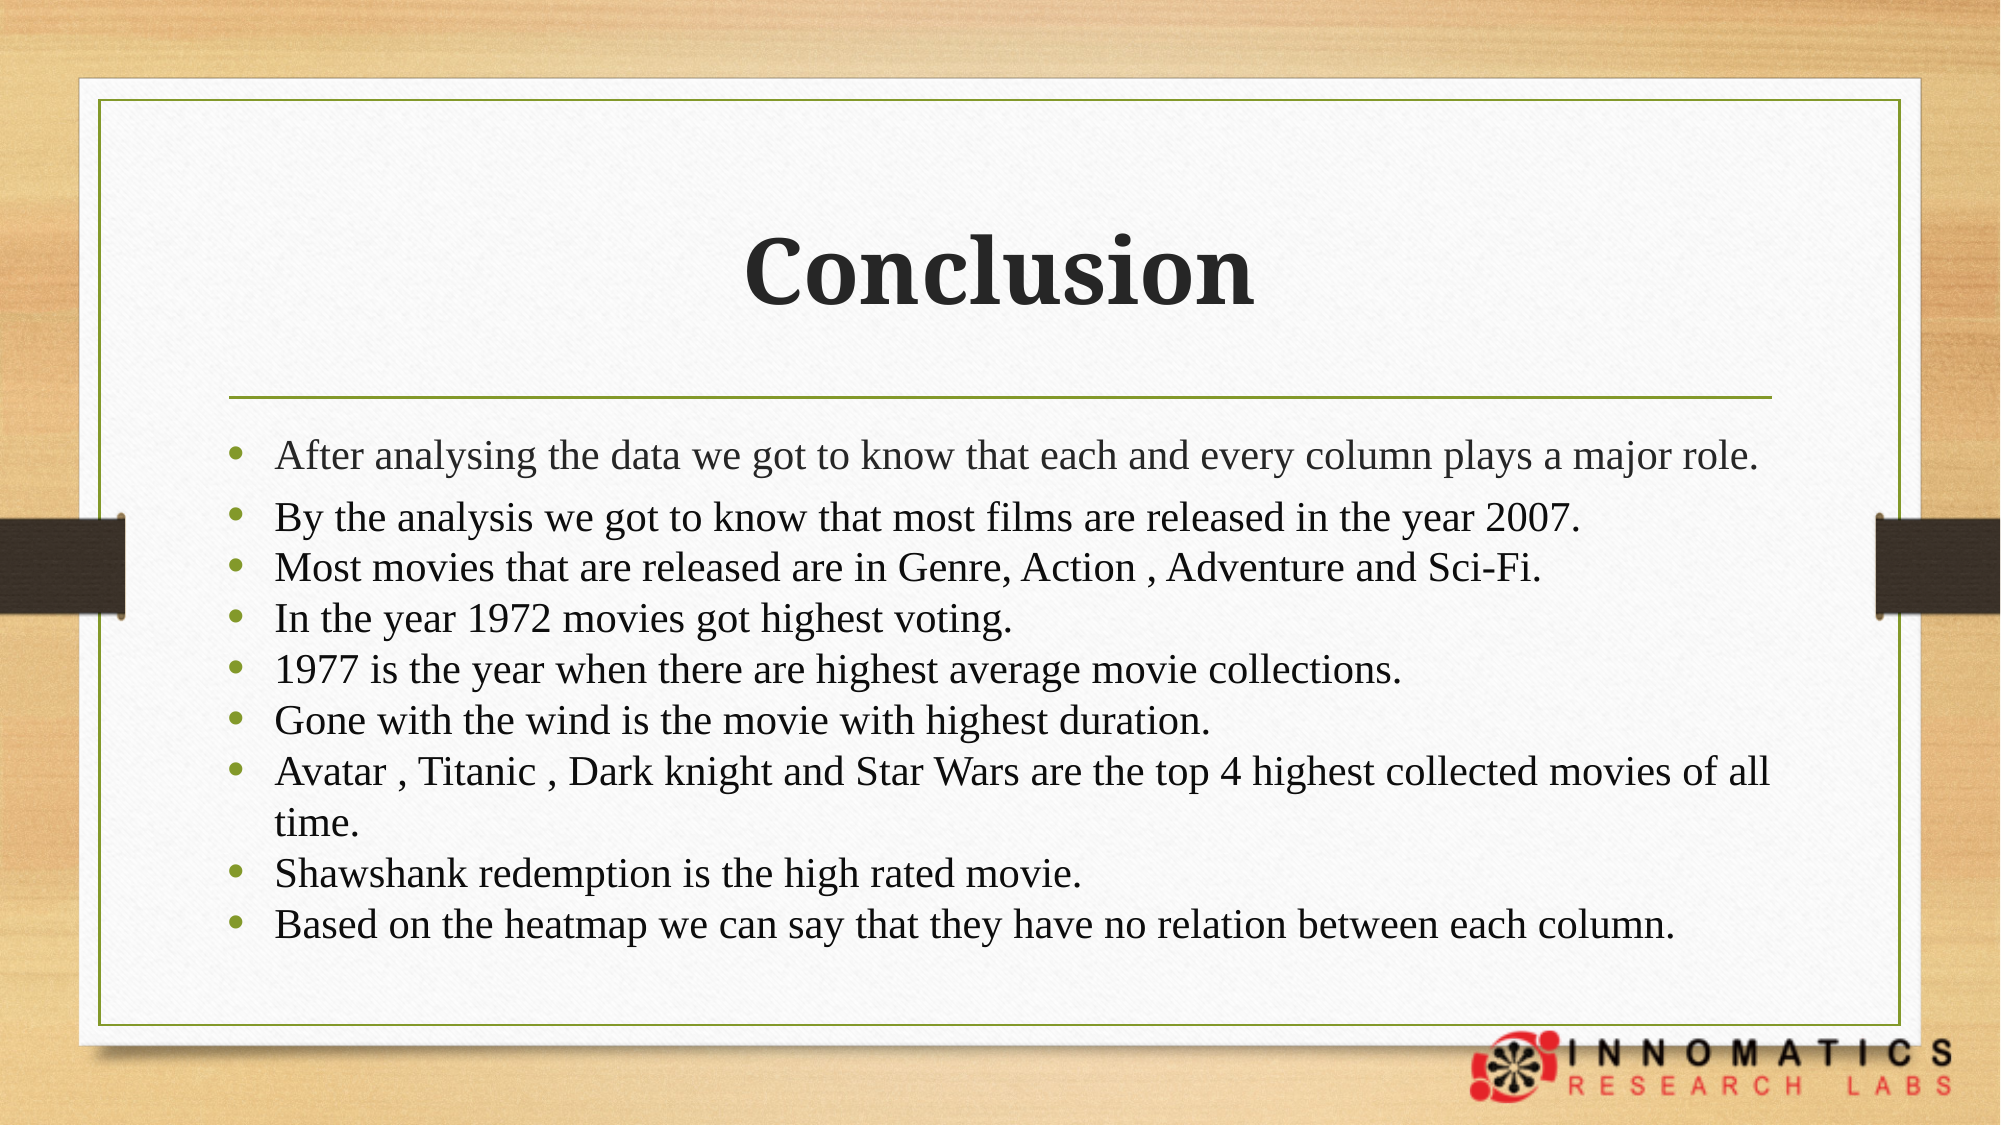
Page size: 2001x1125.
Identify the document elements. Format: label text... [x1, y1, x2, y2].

list After analysing the data we got to know that each and every column plays a major role. By the analysis we got to know that most films are released in the year 2007. Most movies that are released are in Genre, Action , Adventure and Sci-Fi. In the year 1972 movies got highest voting. 1977 is the year when there are highest average movie collections. Gone with the wind is the movie with highest duration. Avatar , Titanic , Dark knight and Star Wars are the top 4 highest collected movies of all time. Shawshank redemption is the high rated movie. Based on the heatmap we can say that they have no relation between each column. [212, 419, 1788, 964]
title Conclusion [212, 161, 1788, 375]
picture [0, 0, 2001, 1125]
